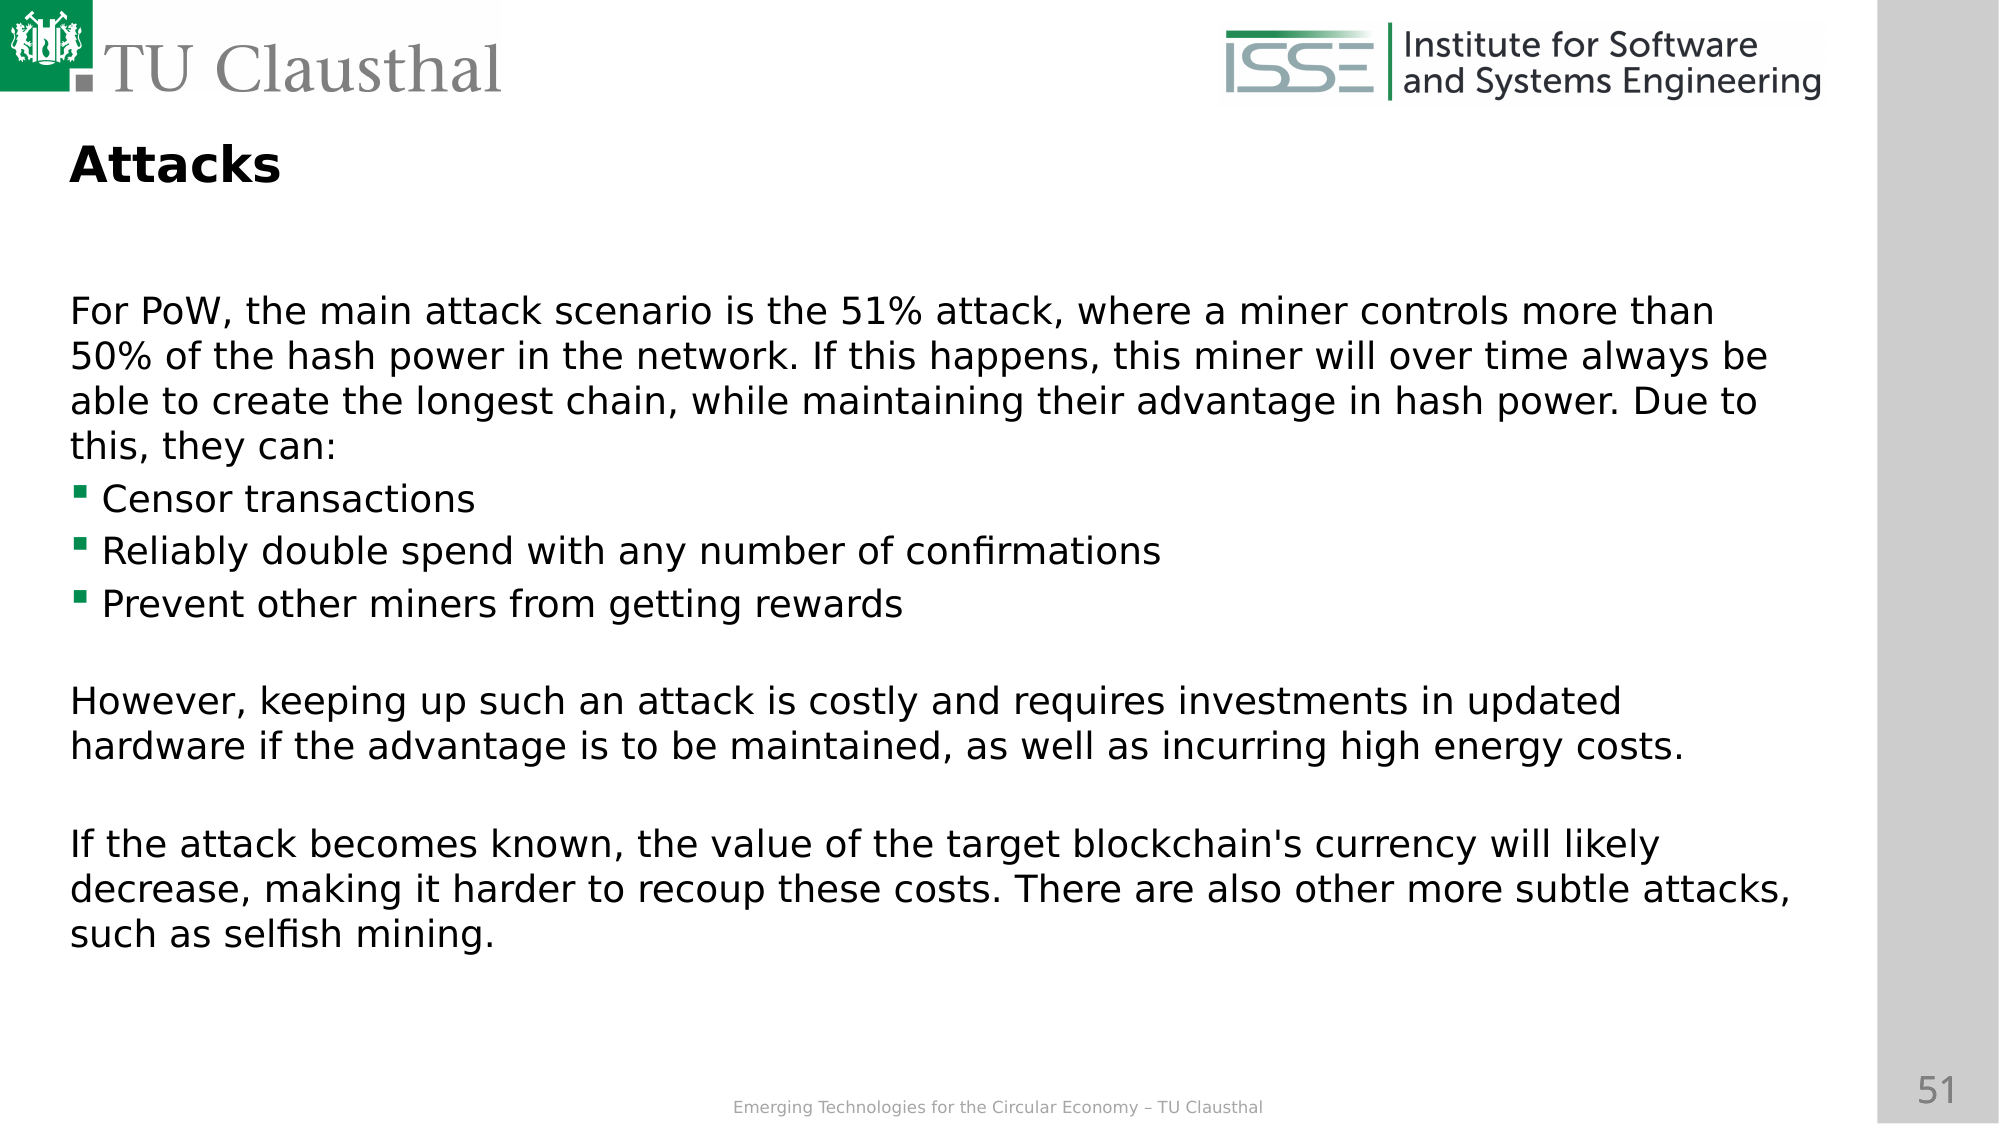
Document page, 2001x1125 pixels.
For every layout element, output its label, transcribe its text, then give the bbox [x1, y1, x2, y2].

text_box For PoW, the main attack scenario is the 51% attack, where a miner controls more than 50% of the hash power in the network. If this happens, this miner will over time always be able to create the longest chain, while maintaining their advantage in hash power. Due to this, they can: Censor transactions Reliably double spend with any number of confirmations Prevent other miners from getting rewards However, keeping up such an attack is costly and requires investments in updated hardware if the advantage is to be maintained, as well as incurring high energy costs. If the attack becomes known, the value of the target blockchain's currency will likely decrease, making it harder to recoup these costs. There are also other more subtle attacks, such as selfish mining. [54, 208, 1818, 1034]
text_box Attacks [54, 125, 1818, 207]
picture [0, 0, 501, 92]
picture [1218, 22, 1826, 107]
